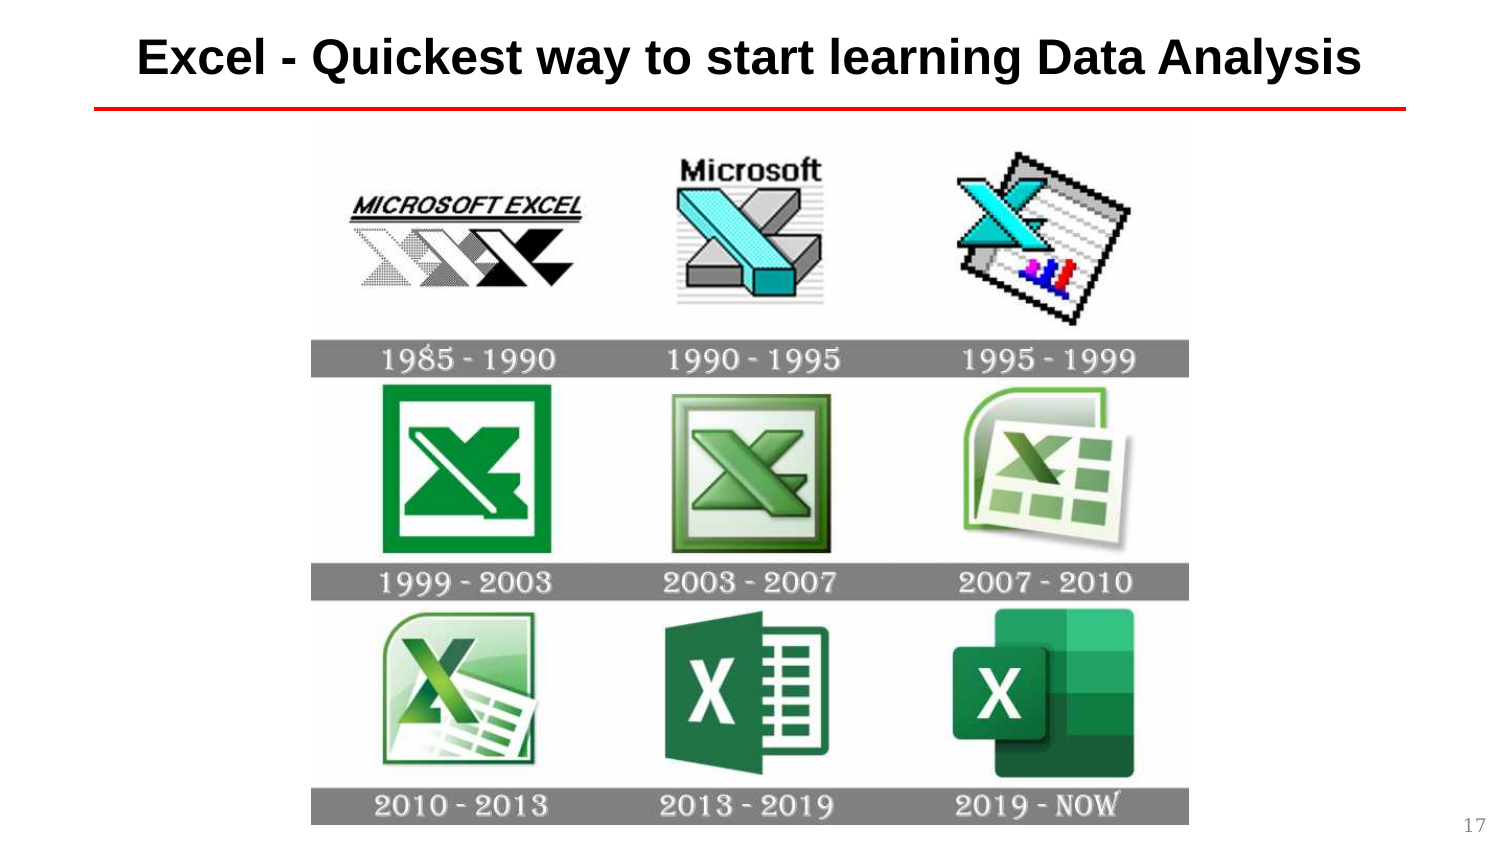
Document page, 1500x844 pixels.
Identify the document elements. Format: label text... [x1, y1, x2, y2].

slide_number 17 [1447, 805, 1500, 844]
picture [311, 122, 1189, 825]
text_box Excel - Quickest way to start learning Data Analysis [93, 0, 1407, 109]
